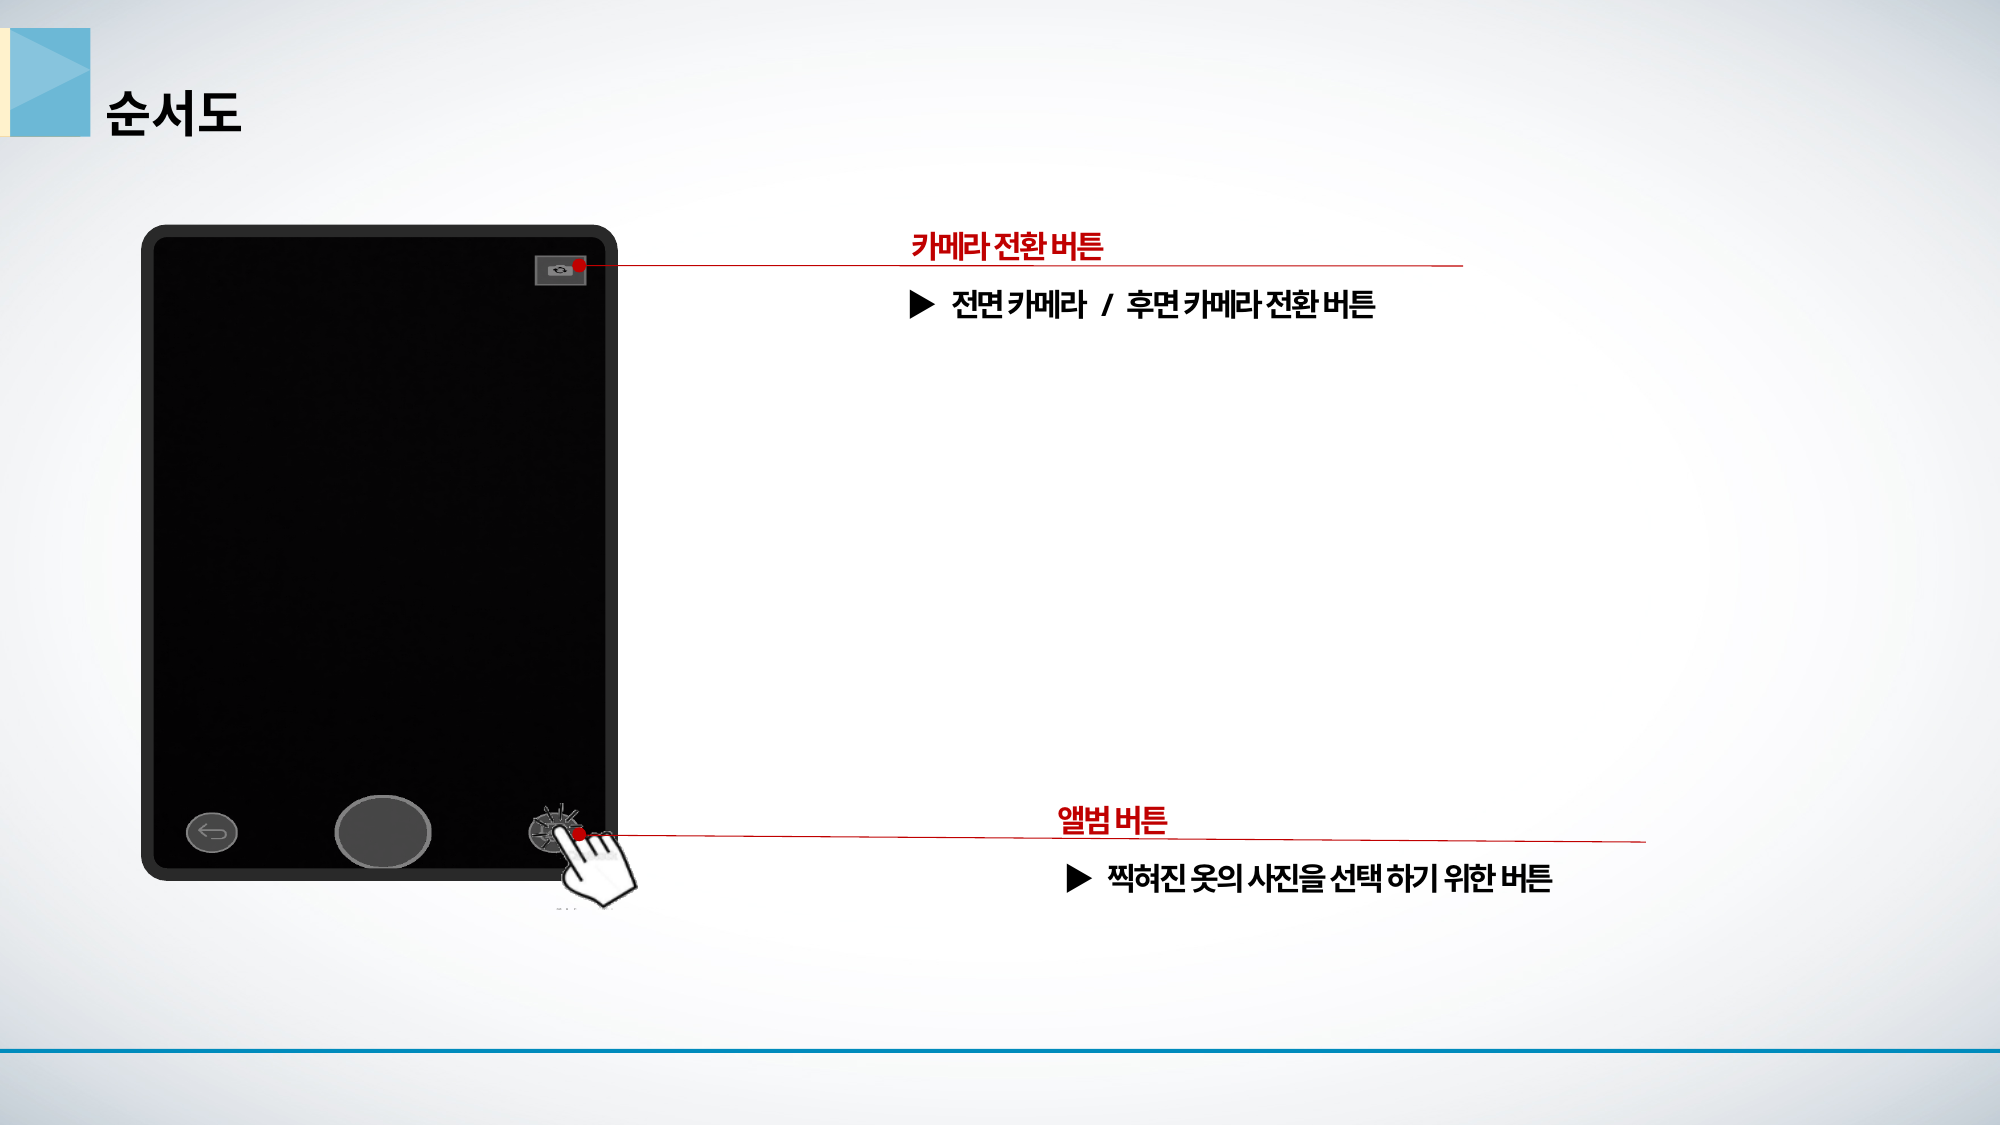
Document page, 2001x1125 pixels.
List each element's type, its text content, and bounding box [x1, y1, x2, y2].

picture [0, 0, 2000, 1048]
text_box 2 [30, 151, 99, 157]
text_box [573, 775, 1842, 900]
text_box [573, 201, 1812, 326]
picture [0, 1054, 2000, 1125]
text_box [0, 1048, 2000, 1054]
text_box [0, 28, 265, 151]
